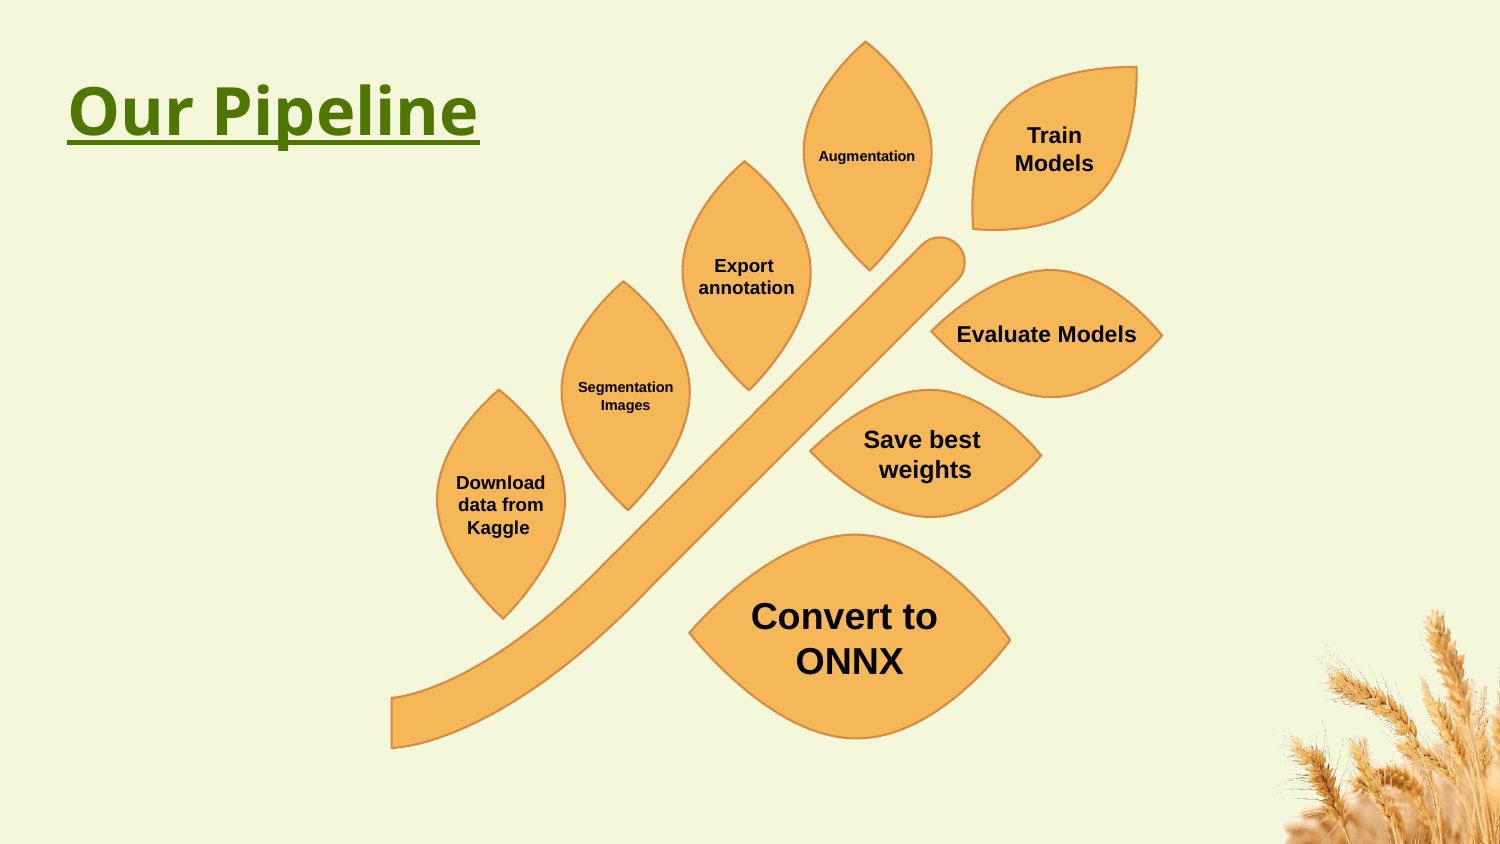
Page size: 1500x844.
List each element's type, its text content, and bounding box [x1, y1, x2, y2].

text_box Evaluate Models [931, 270, 1163, 398]
text_box Augmentation [803, 41, 932, 271]
text_box Convert to ONNX [689, 534, 1011, 739]
text_box Save best weights [810, 389, 1042, 517]
text_box Segmentation Images [561, 281, 690, 511]
text_box [391, 237, 965, 748]
text_box Our Pipeline [52, 61, 495, 156]
picture [1251, 596, 1500, 844]
text_box Export annotation [682, 161, 811, 391]
text_box Download data from Kaggle [437, 389, 565, 619]
text_box Train Models [972, 66, 1137, 230]
